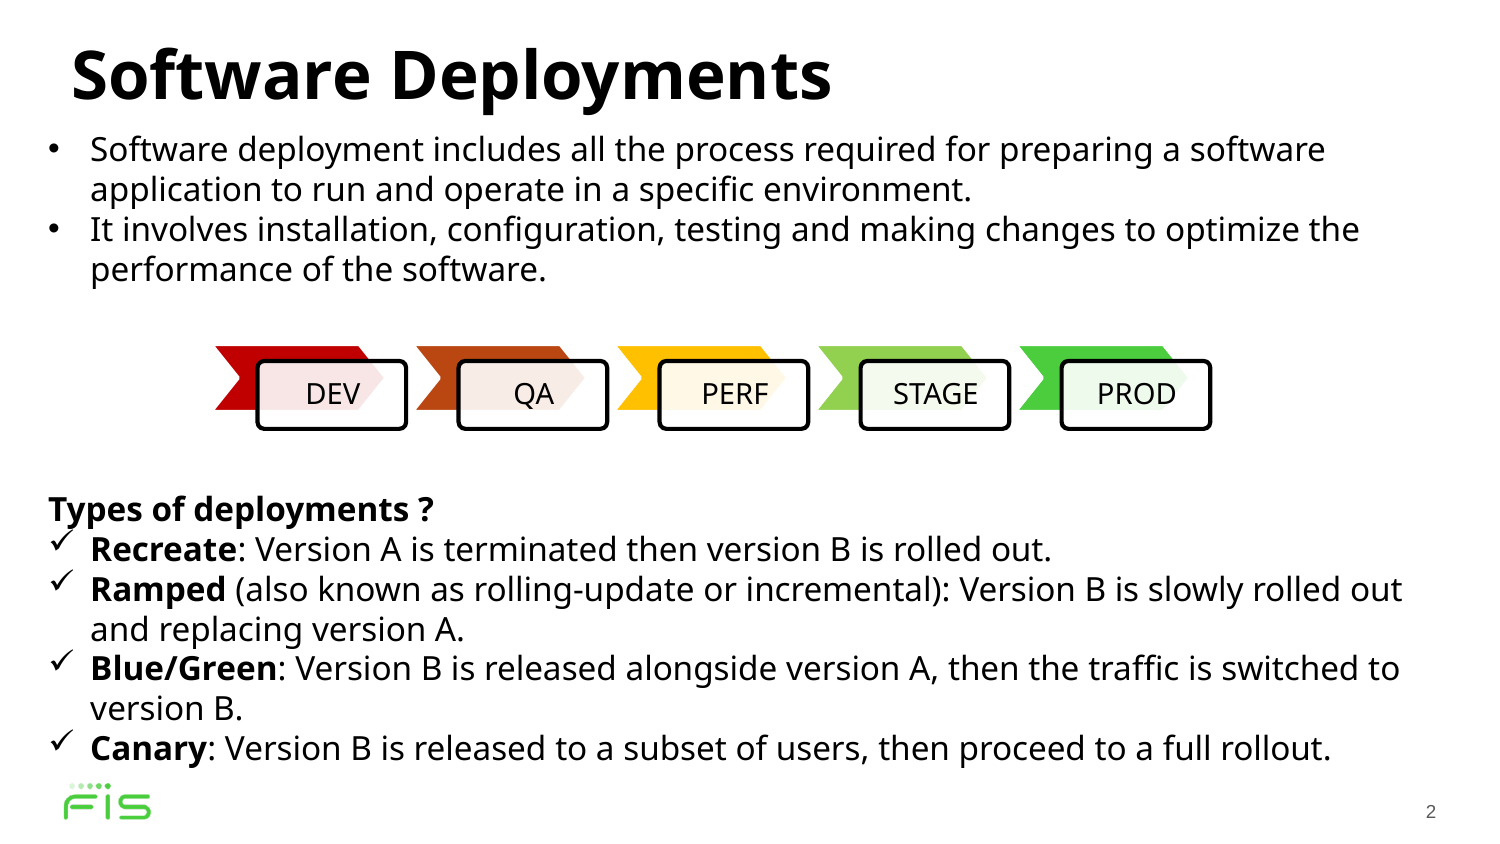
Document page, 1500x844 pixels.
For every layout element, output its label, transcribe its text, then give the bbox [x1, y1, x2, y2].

slide_number 2 [1359, 800, 1437, 823]
text_box Software Deployments [56, 33, 1459, 122]
picture [58, 780, 154, 823]
text_box Software deployment includes all the process required for preparing a software application to run and operate in a specific environment. It involves installation, configuration, testing and making changes to optimize the performance of the software. Types of deployments ? Recreate: Version A is terminated then version B is rolled out. Ramped (also known as rolling-update or incremental): Version B is slowly rolled out and replacing version A. Blue/Green: Version B is released alongside version A, then the traffic is switched to version B. Canary: Version B is released to a subset of users, then proceed to a full rollout. [33, 121, 1440, 775]
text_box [210, 328, 1211, 444]
